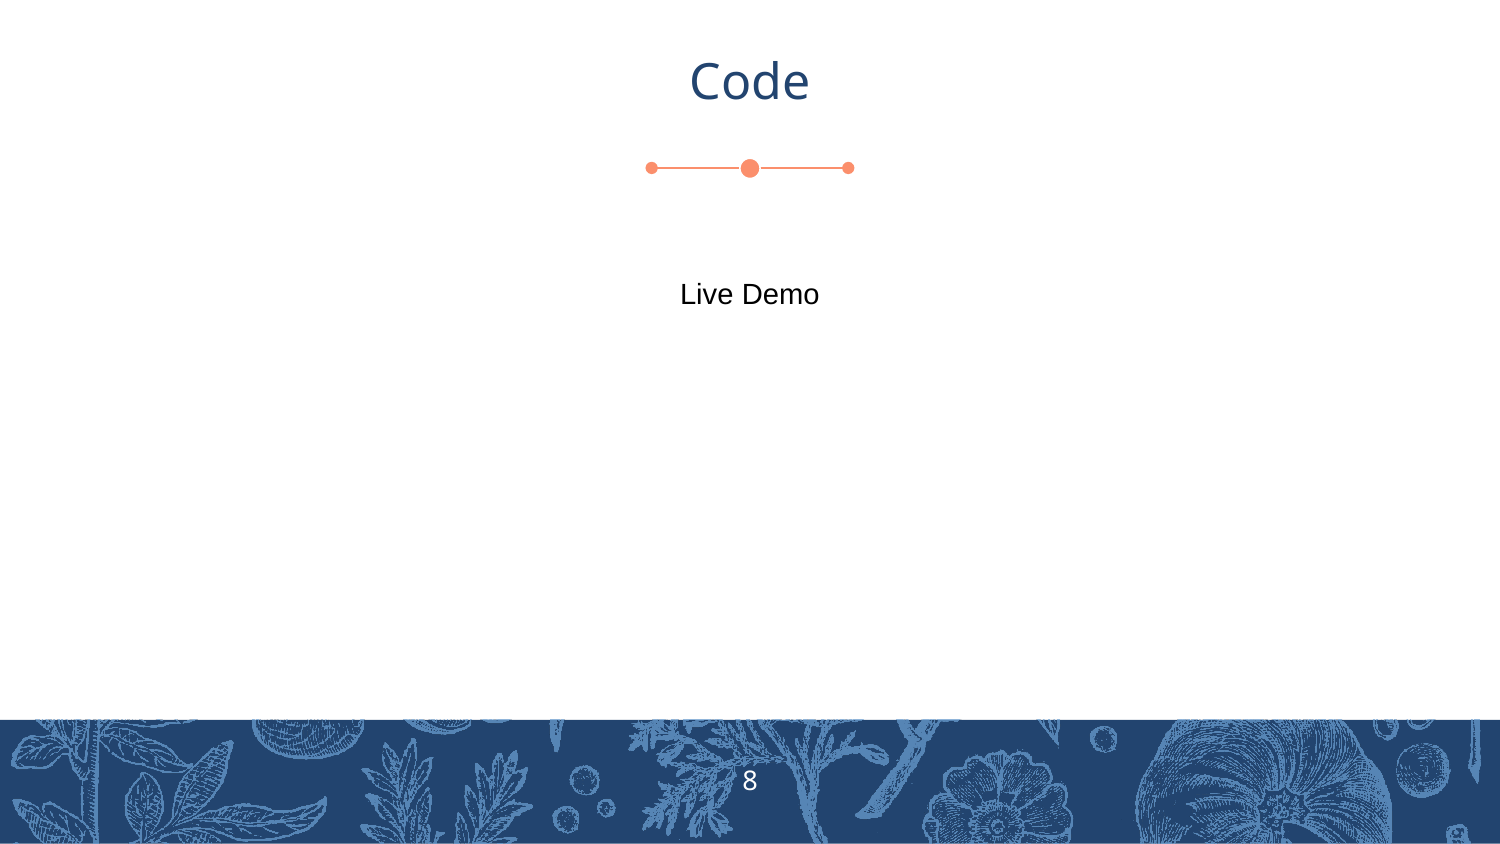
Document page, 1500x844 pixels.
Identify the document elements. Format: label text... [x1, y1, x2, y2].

slide_number 8 [643, 739, 857, 824]
title Code [140, 0, 1360, 167]
picture [0, 719, 1500, 844]
text_box Live Demo [665, 267, 835, 318]
